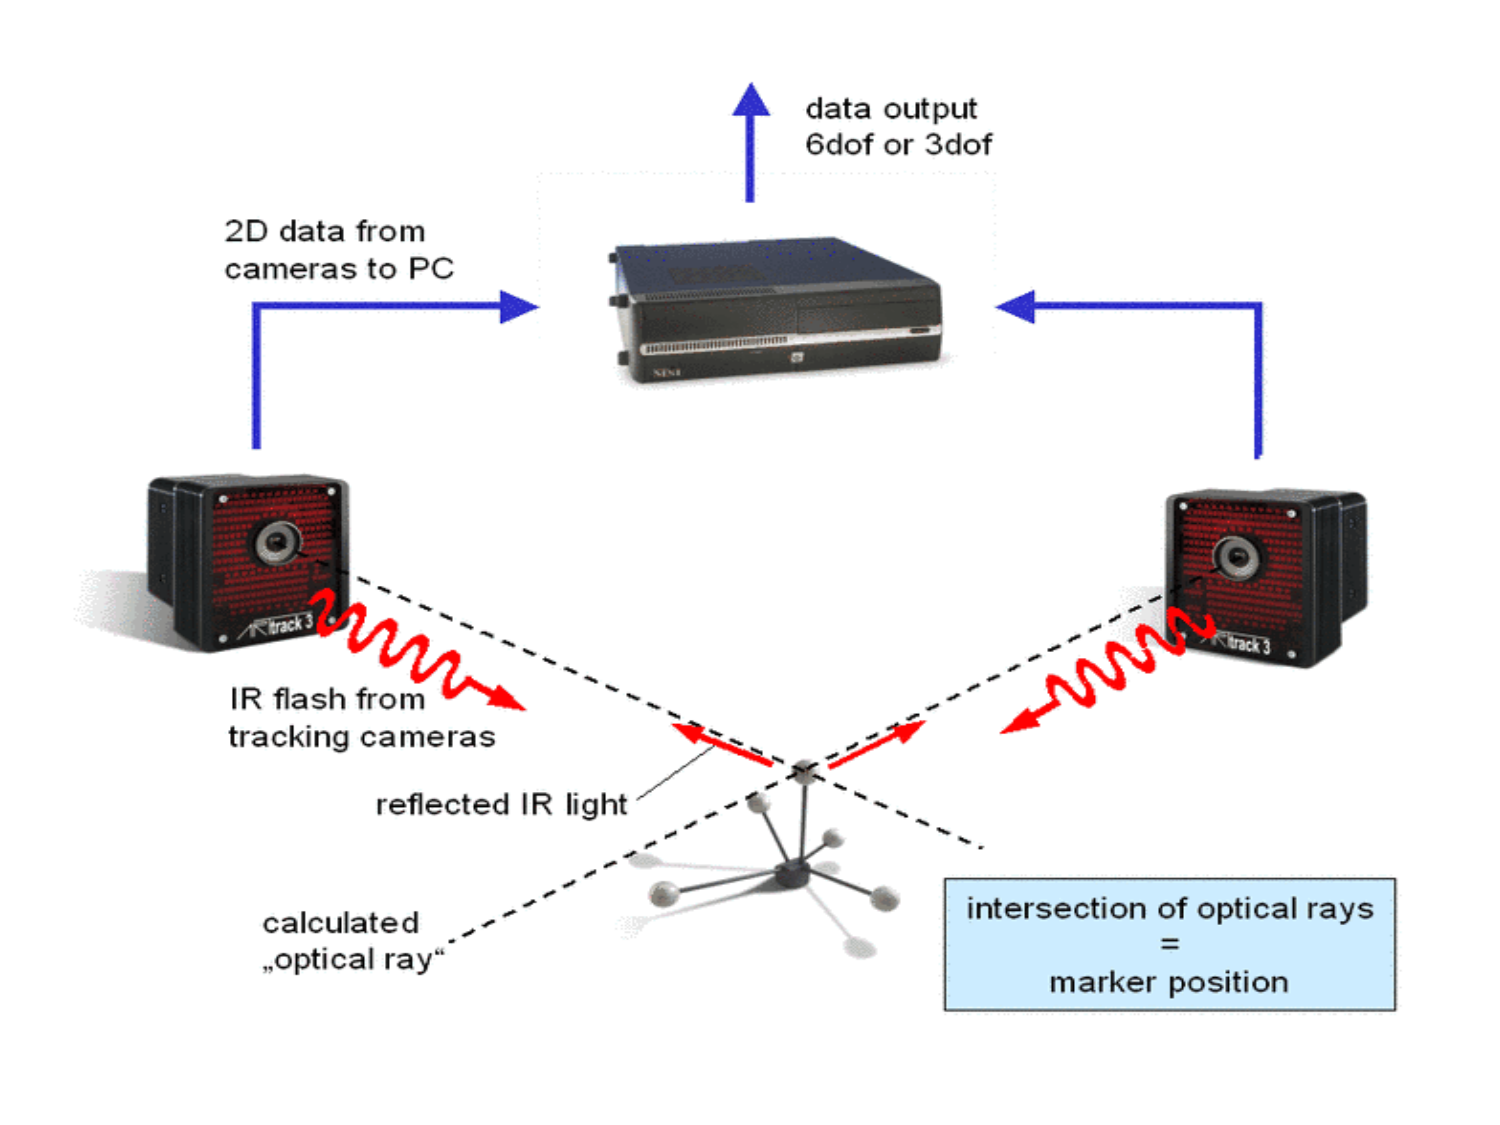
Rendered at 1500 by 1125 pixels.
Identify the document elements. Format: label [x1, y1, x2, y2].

picture [52, 54, 1471, 1059]
